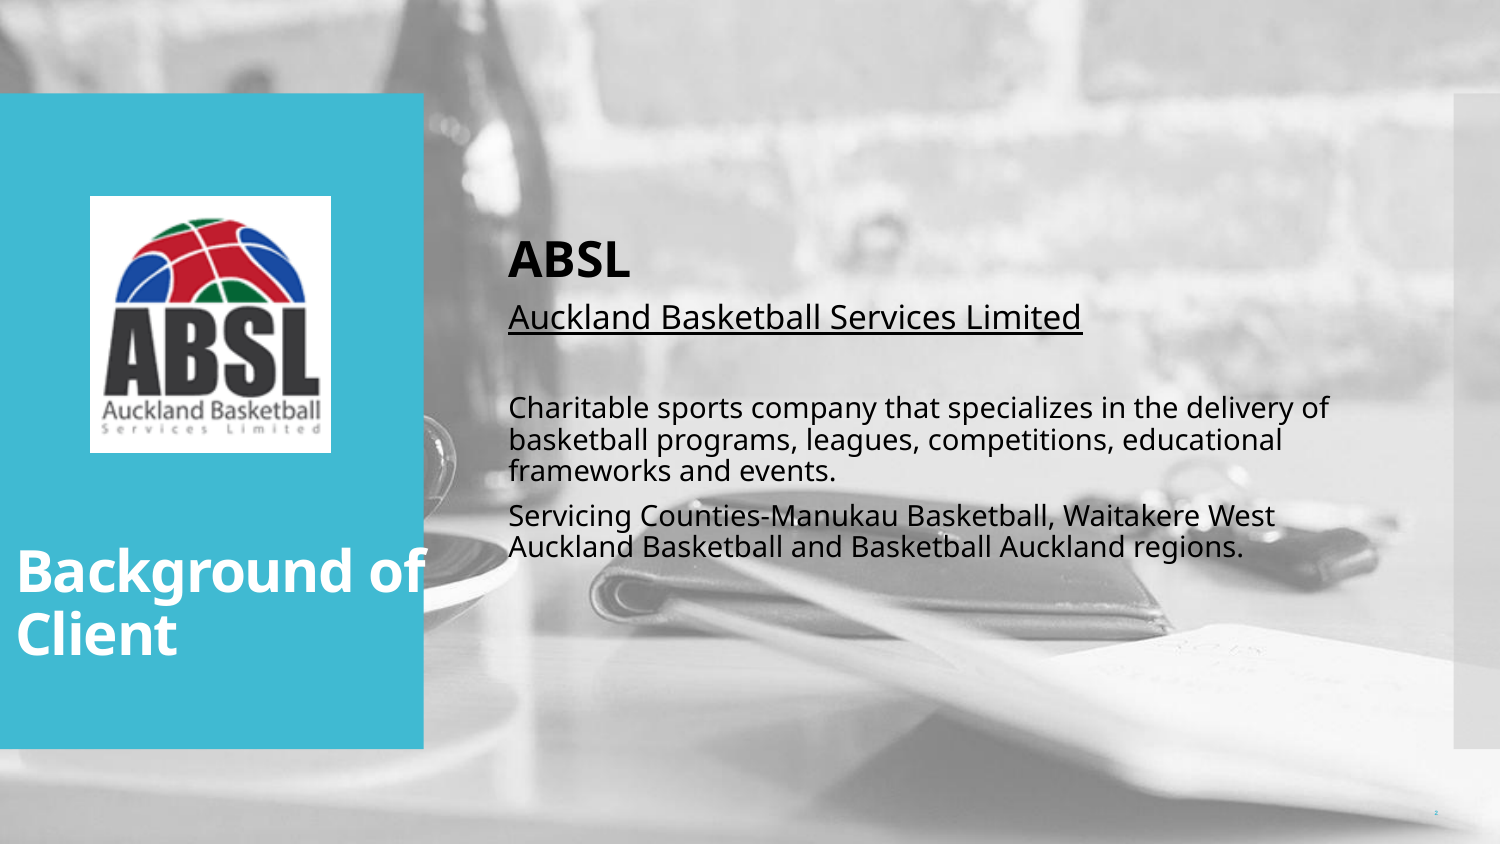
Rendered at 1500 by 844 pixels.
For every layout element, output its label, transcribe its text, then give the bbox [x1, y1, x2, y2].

picture [0, 0, 1500, 844]
picture [90, 196, 331, 453]
slide_number 2 [1333, 796, 1454, 830]
text_box ABSL Auckland Basketball Services Limited Charitable sports company that specializes in the delivery of basketball programs, leagues, competitions, educational frameworks and events. Servicing Counties-Manukau Basketball, Waitakere West Auckland Basketball and Basketball Auckland regions. [500, 177, 1400, 622]
title Background of Client [0, 513, 465, 698]
